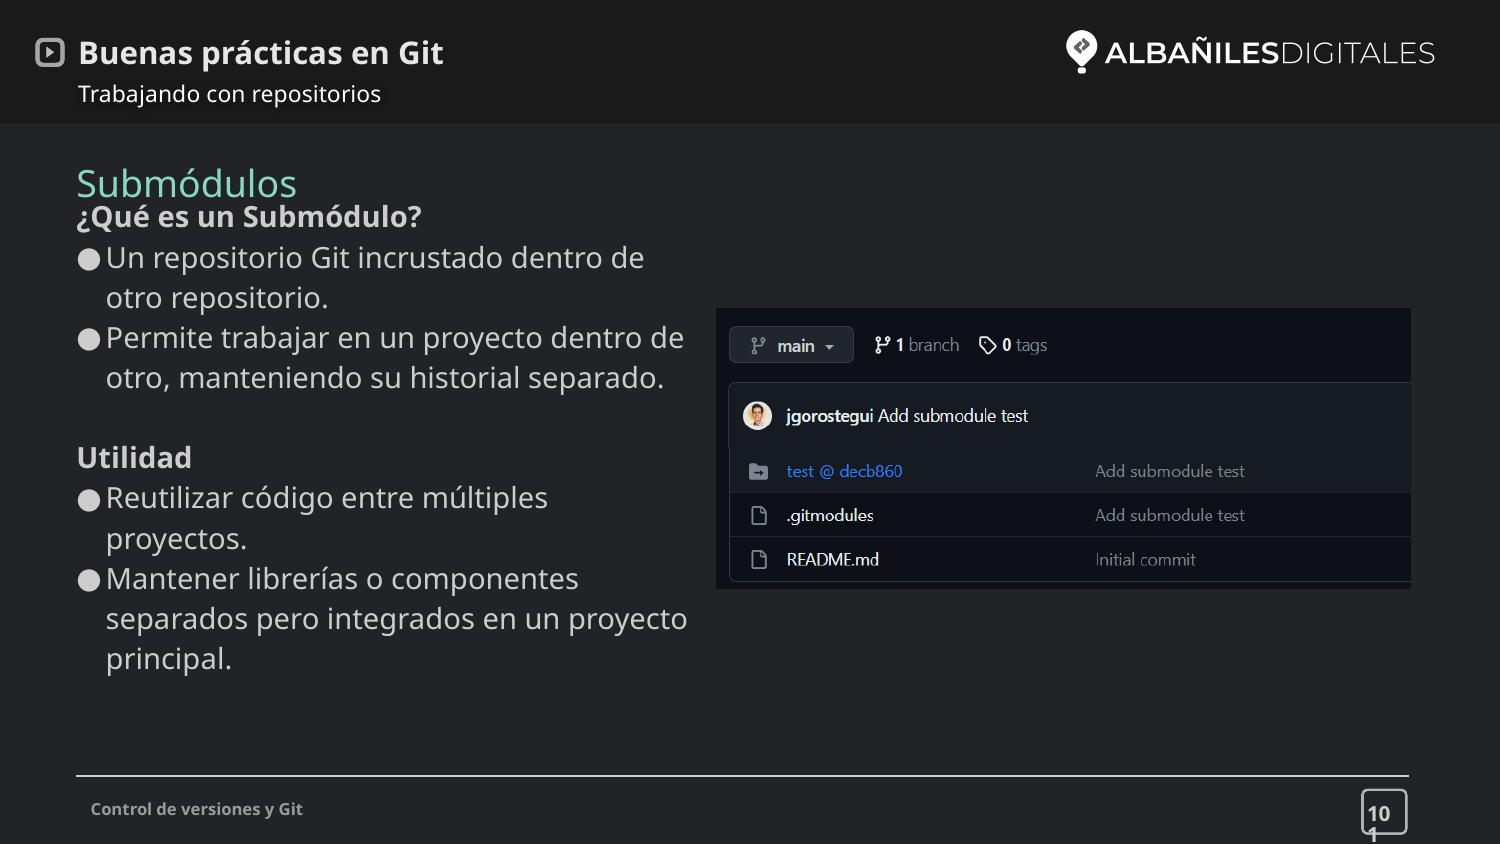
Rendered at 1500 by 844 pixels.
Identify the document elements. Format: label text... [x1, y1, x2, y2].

text_box Submódulos [76, 140, 788, 233]
title Buenas prácticas en Git [63, 18, 934, 61]
picture [716, 307, 1411, 589]
slide_number 101 [1352, 785, 1417, 844]
picture [1066, 30, 1439, 74]
text_box ¿Qué es un Submódulo? Un repositorio Git incrustado dentro de otro repositorio. Permite trabajar en un proyecto dentro de otro, manteniendo su historial separado. Utilidad Reutilizar código entre múltiples proyectos. Mantener librerías o componentes separados pero integrados en un proyecto principal. [76, 232, 697, 665]
subtitle Trabajando con repositorios [63, 64, 1324, 114]
